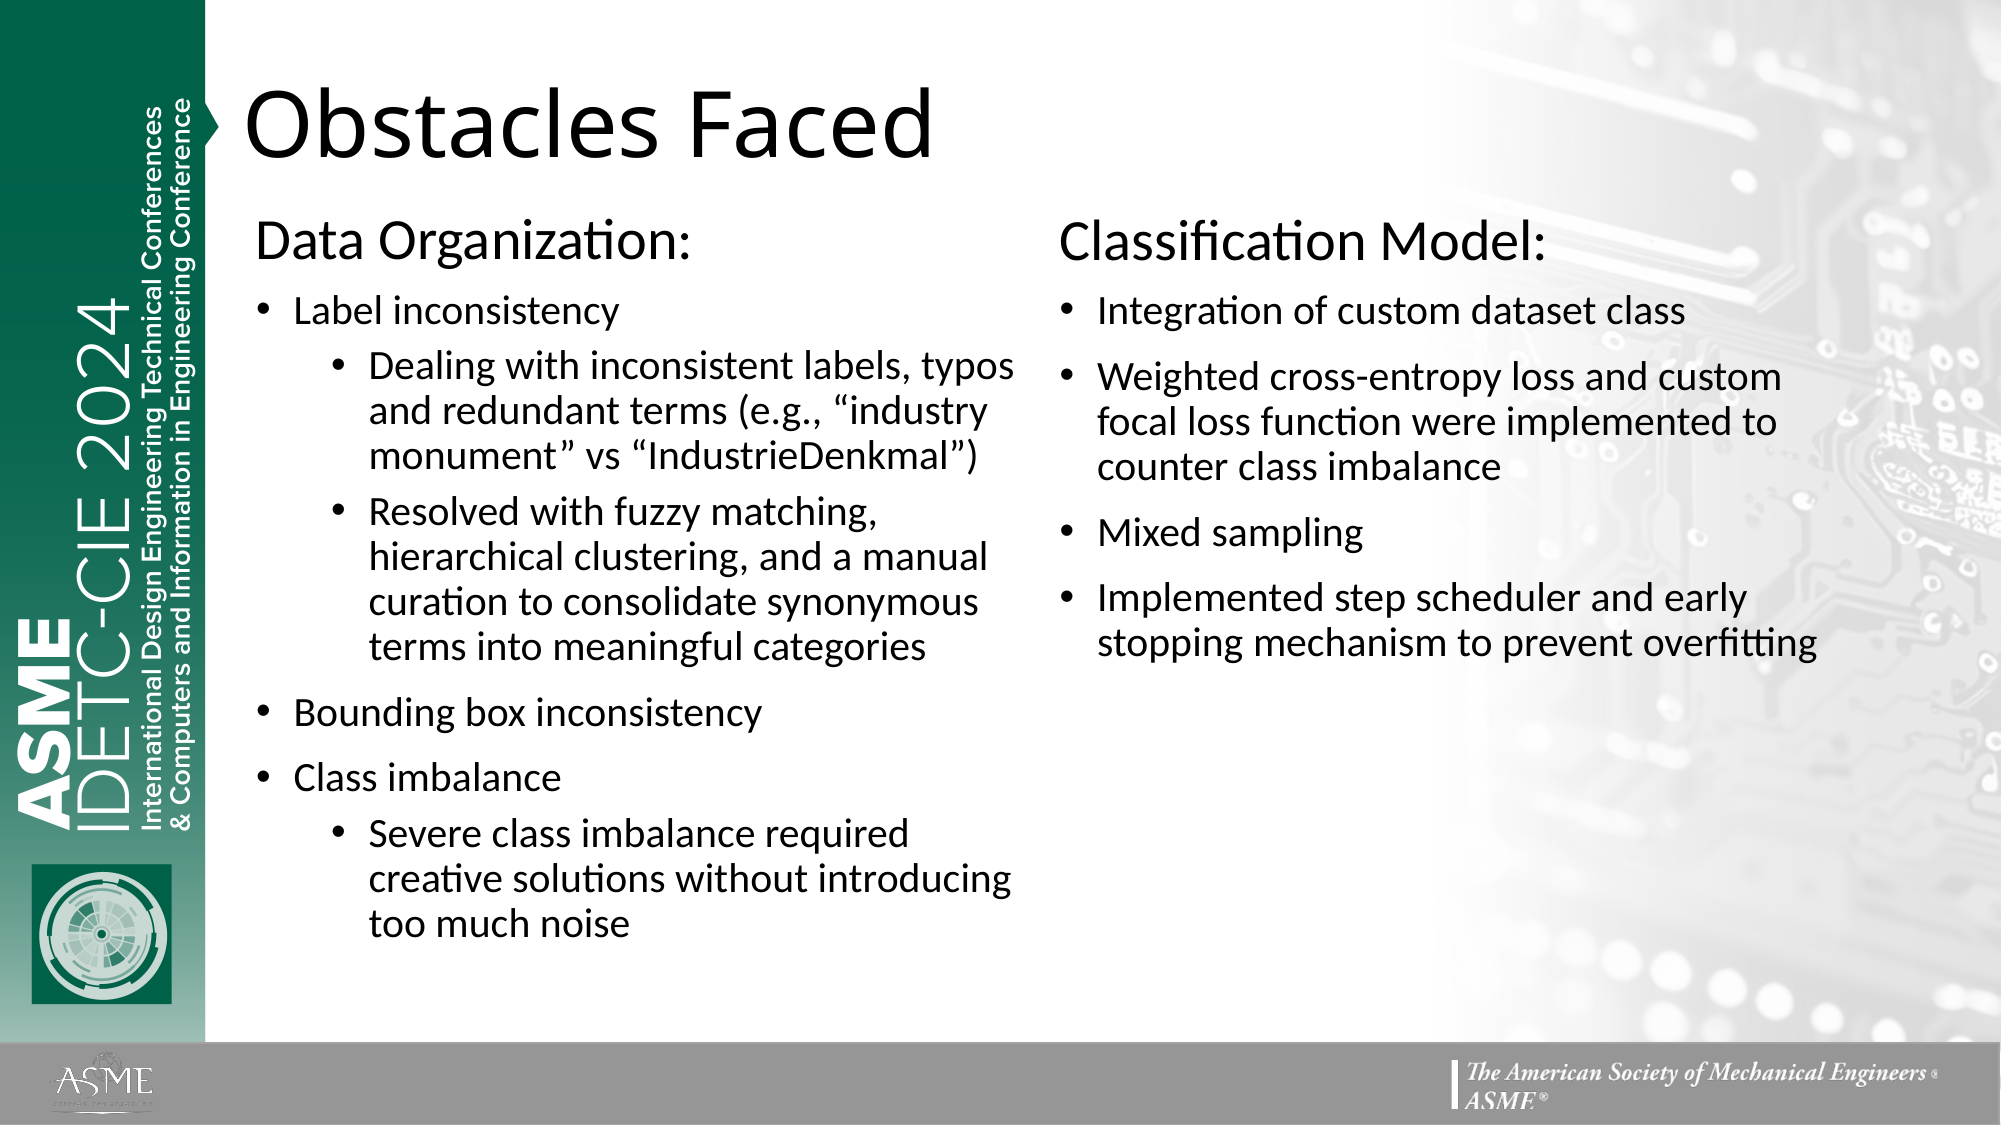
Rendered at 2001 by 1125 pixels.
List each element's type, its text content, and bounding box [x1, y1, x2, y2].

text_box Data Organization: [241, 193, 760, 279]
list Label inconsistency Dealing with inconsistent labels, typos and redundant terms (e.g., “industry monument” vs “IndustrieDenkmal”) Resolved with fuzzy matching, hierarchical clustering, and a manual curation to consolidate synonymous terms into meaningful categories Bounding box inconsistency Class imbalance Severe class imbalance required creative solutions without introducing too much noise [241, 280, 1045, 999]
text_box Integration of custom dataset class Weighted cross-entropy loss and custom focal loss function were implemented to counter class imbalance Mixed sampling Implemented step scheduler and early stopping mechanism to prevent overfitting [1044, 280, 1863, 674]
picture [49, 1052, 153, 1114]
picture [0, 0, 233, 1042]
text_box Classification Model: [1044, 195, 1682, 280]
title Obstacles Faced [227, 18, 1863, 237]
